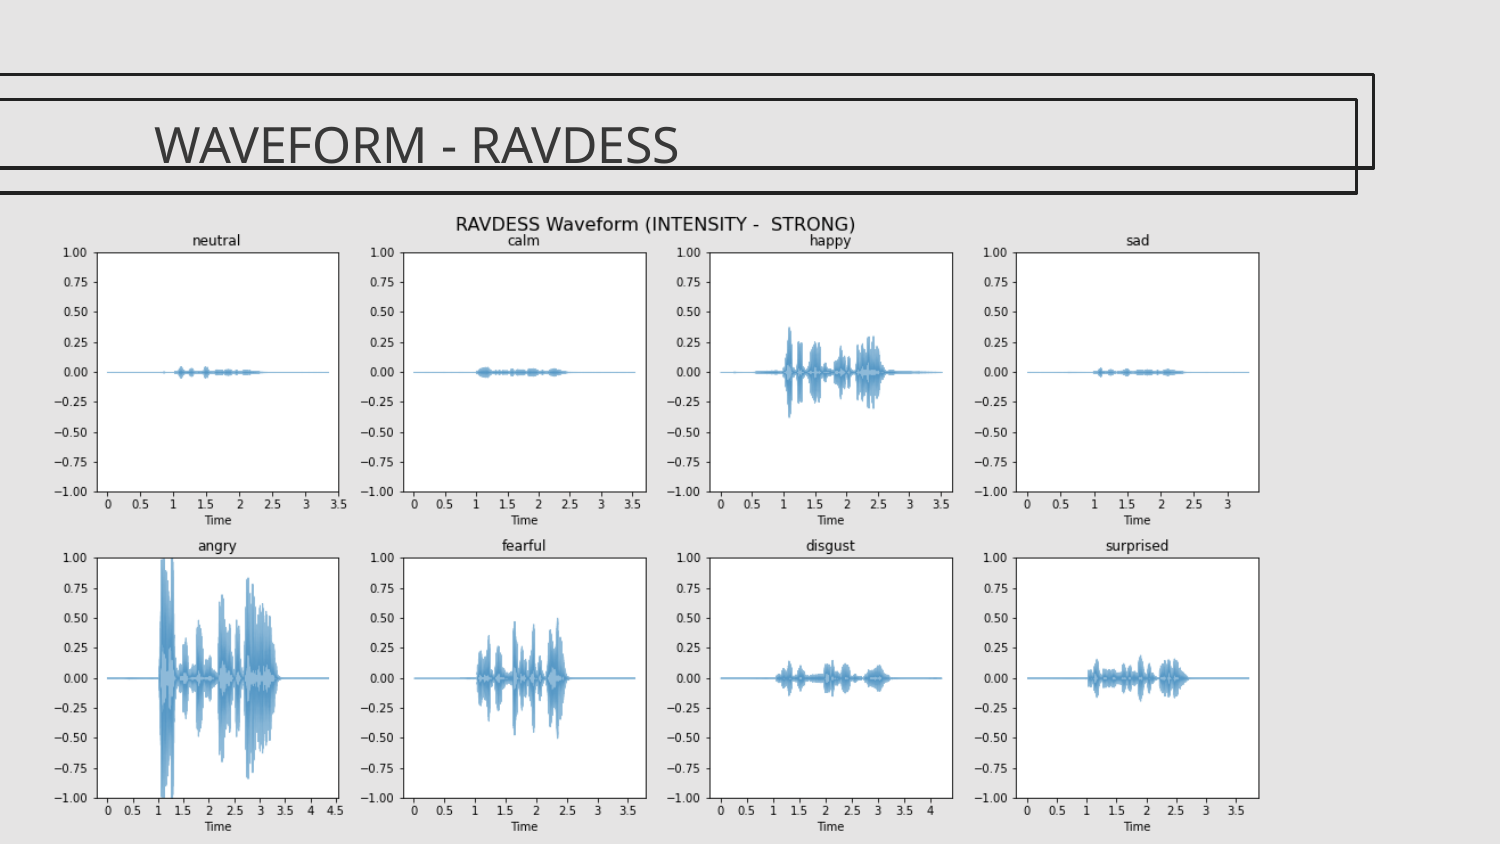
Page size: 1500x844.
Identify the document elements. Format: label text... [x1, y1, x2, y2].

picture [41, 192, 1271, 844]
title WAVEFORM - RAVDESS [0, 98, 835, 177]
